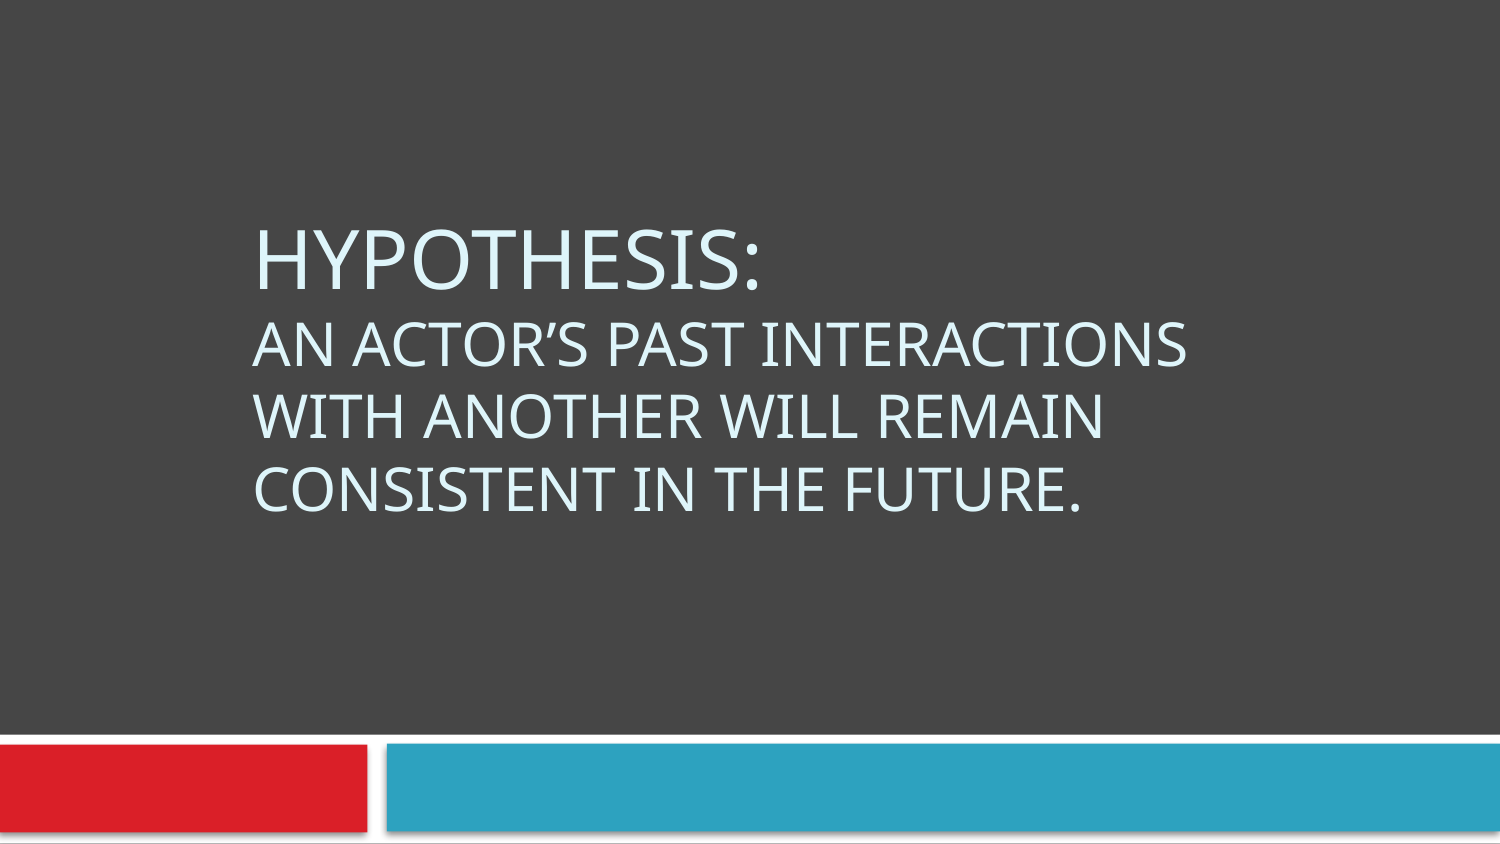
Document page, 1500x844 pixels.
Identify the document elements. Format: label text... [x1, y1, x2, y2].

title HYPOTHESIS: aN actor’s past interactions with another will remain consistent in the future. [237, 196, 1300, 532]
